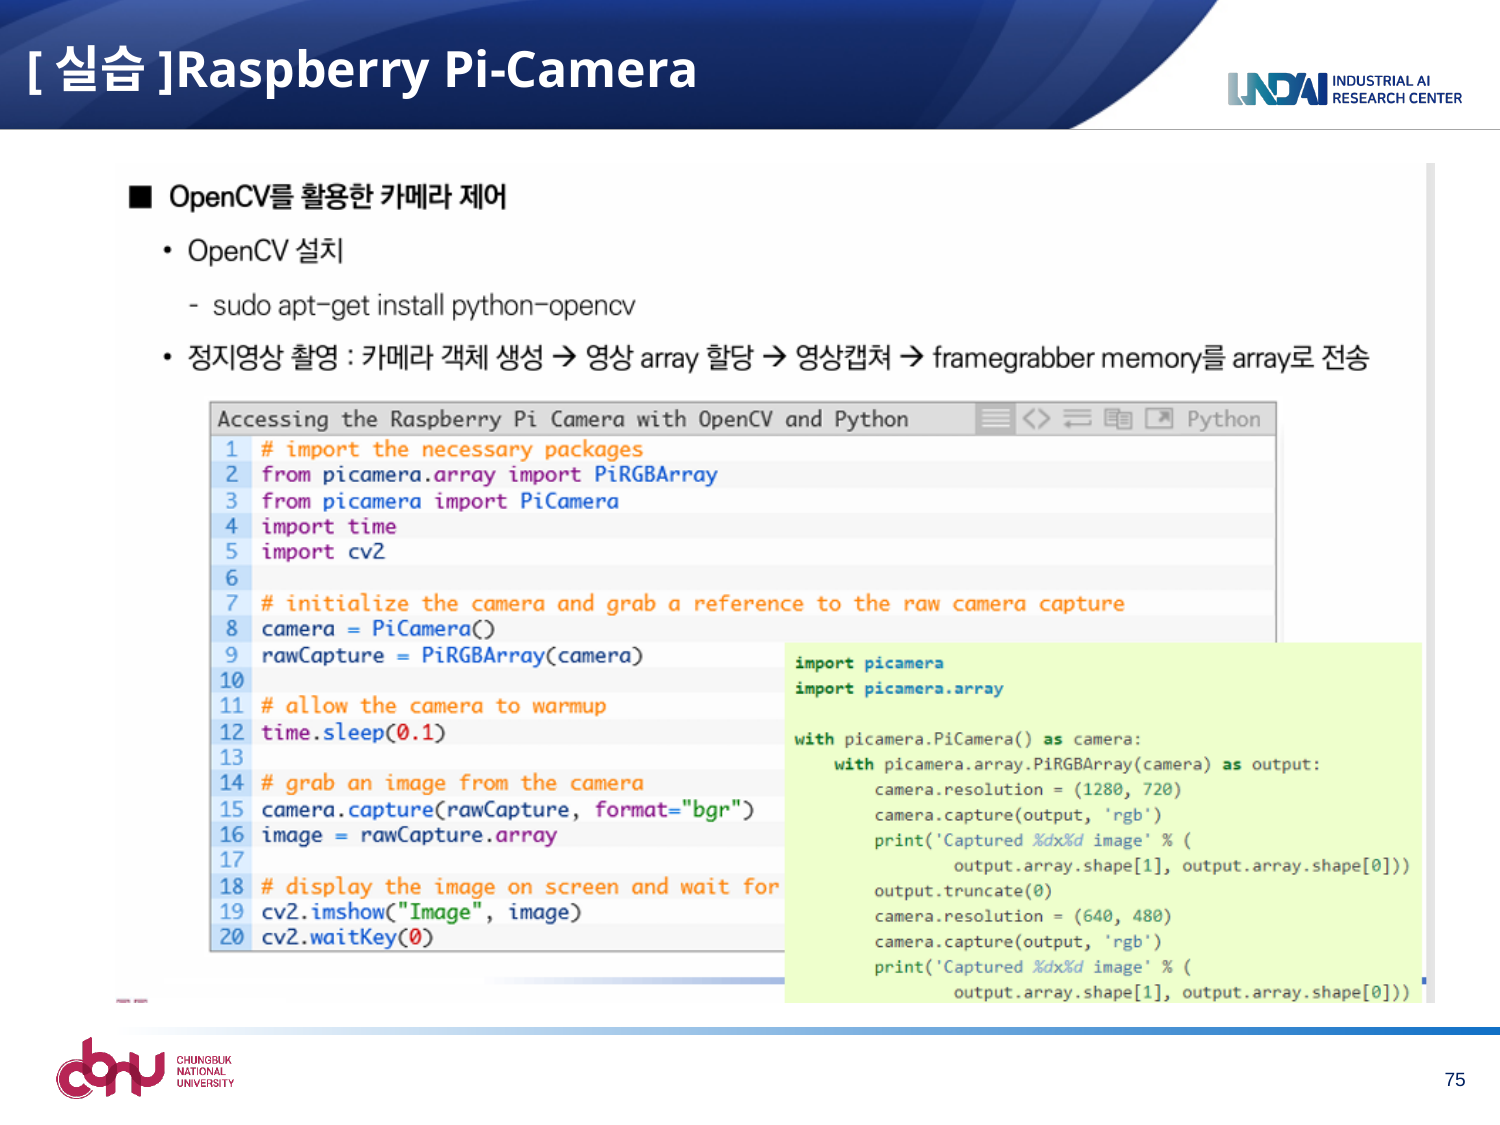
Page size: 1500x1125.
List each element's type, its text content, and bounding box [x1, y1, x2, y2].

picture [56, 1037, 234, 1099]
picture [114, 163, 1435, 1003]
title [실습]Raspberry Pi-Camera [26, 14, 1346, 120]
picture [0, 0, 1500, 129]
